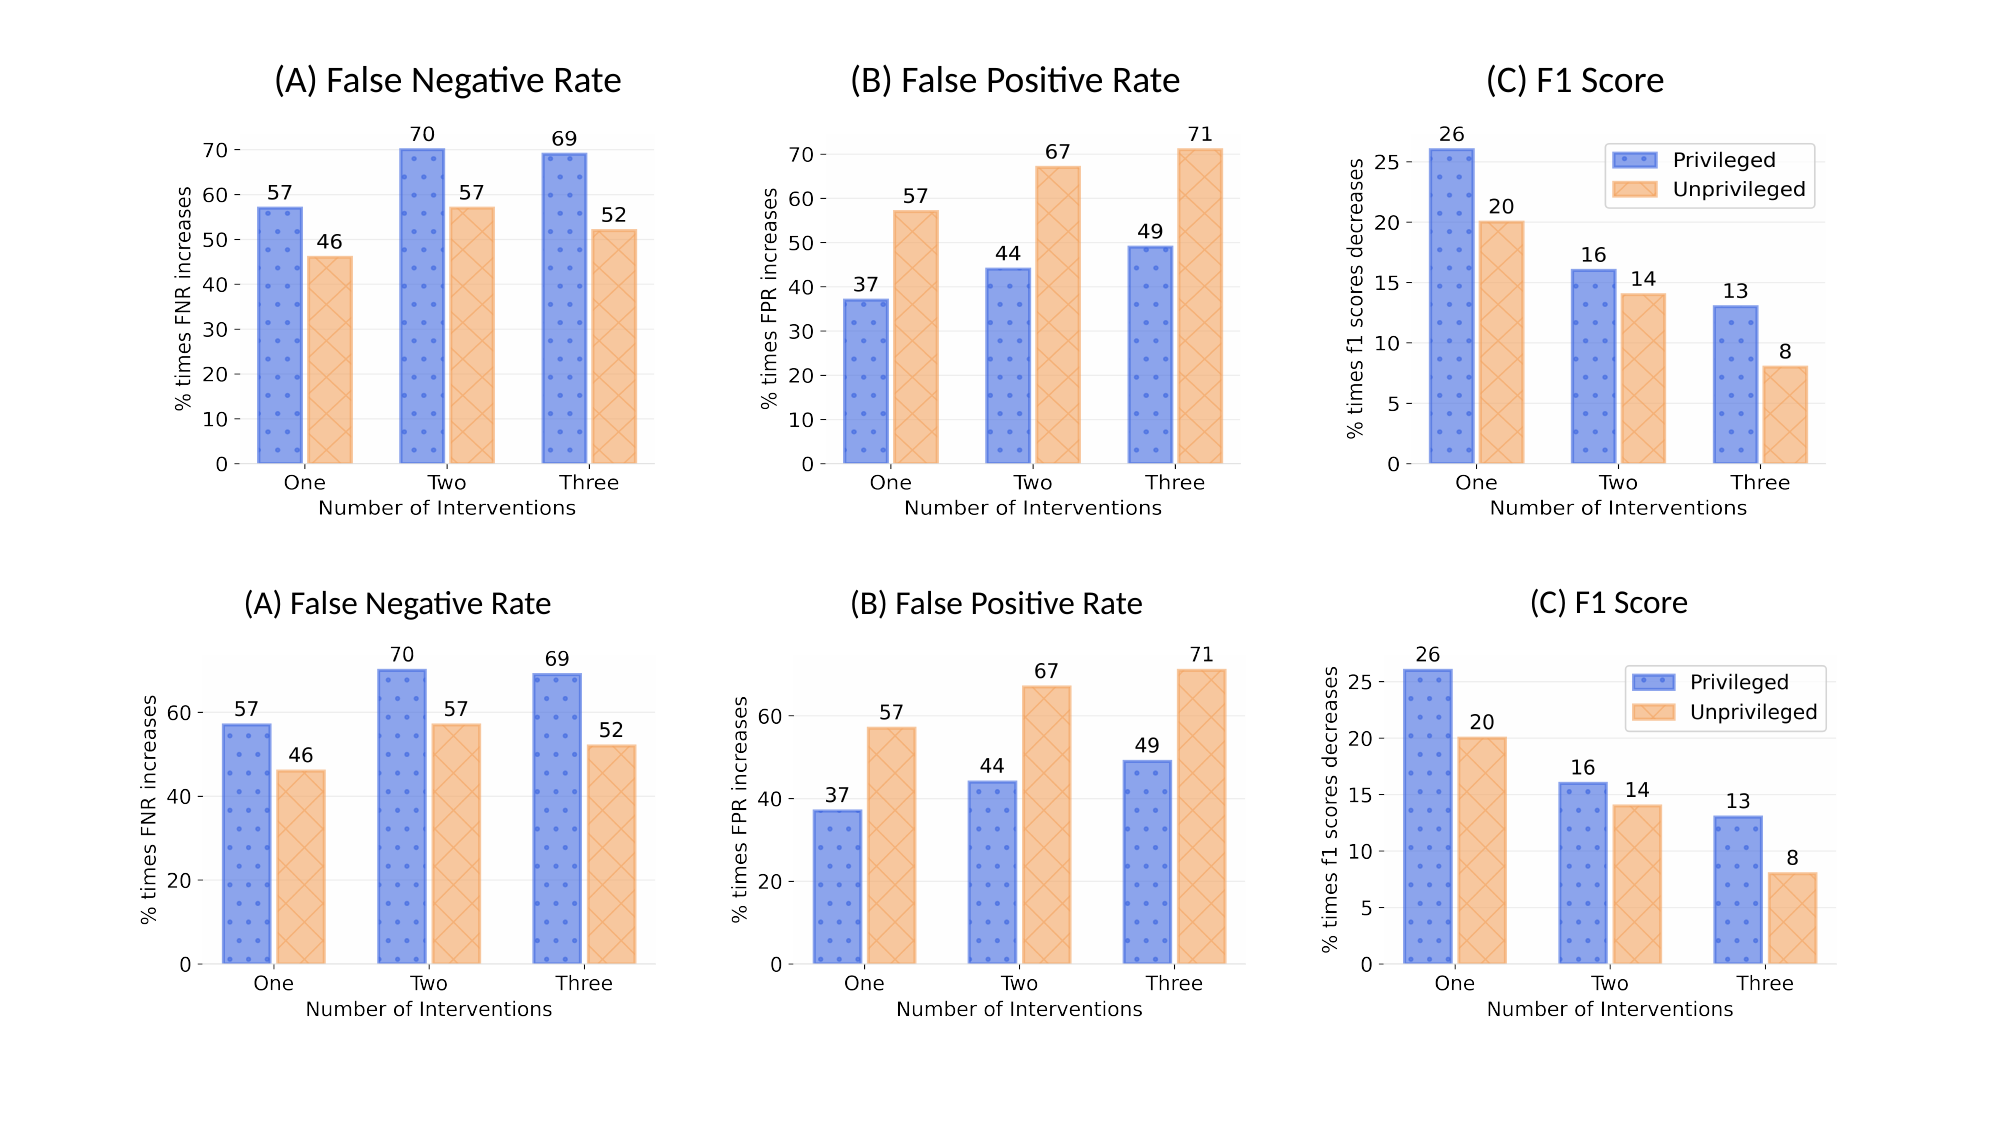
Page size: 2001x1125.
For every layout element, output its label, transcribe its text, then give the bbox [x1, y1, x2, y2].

picture [151, 104, 677, 541]
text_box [118, 572, 1858, 1043]
picture [1322, 104, 1848, 541]
picture [737, 104, 1263, 541]
text_box (A) False Negative Rate [259, 47, 638, 104]
text_box (B) False Positive Rate [835, 47, 1263, 104]
text_box (C) F1 Score [1470, 47, 1750, 104]
